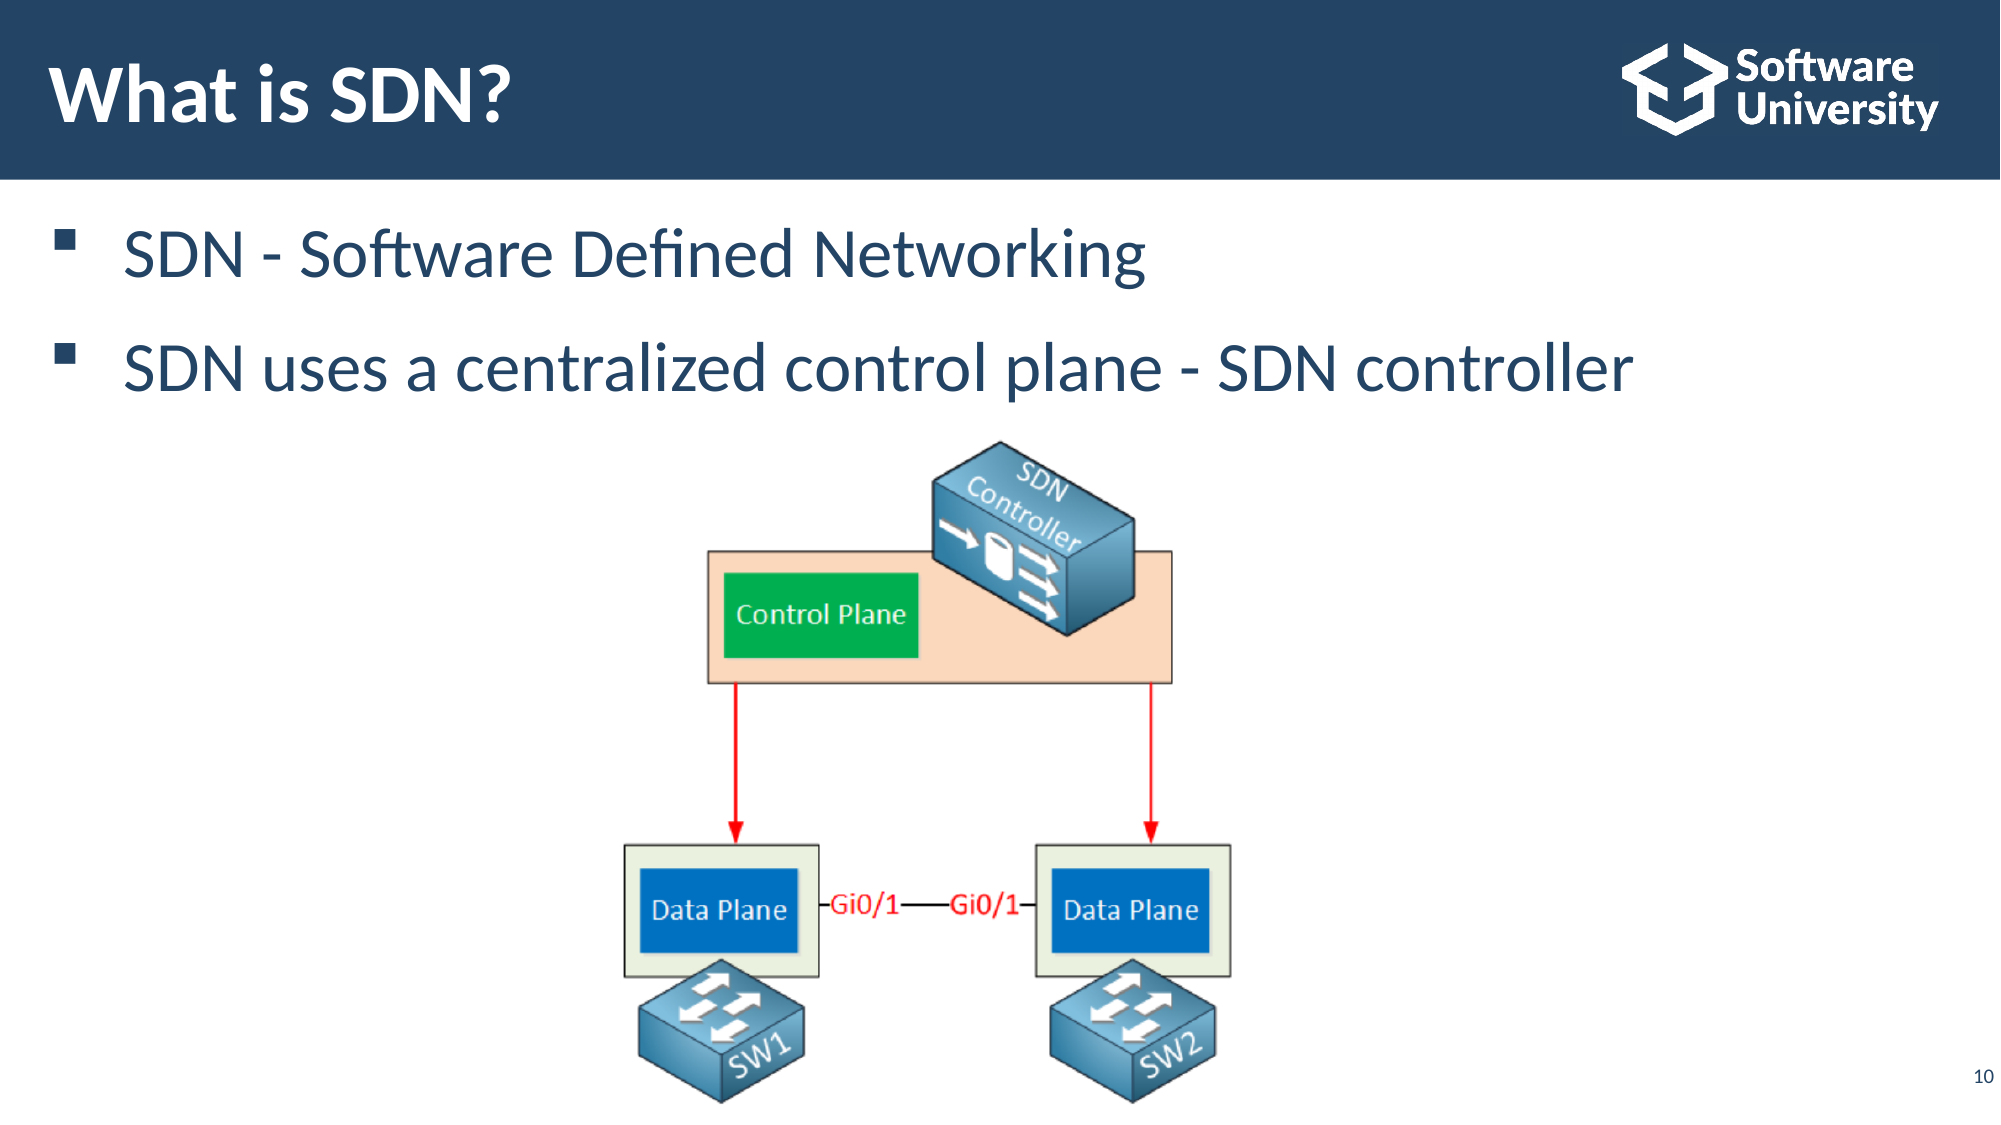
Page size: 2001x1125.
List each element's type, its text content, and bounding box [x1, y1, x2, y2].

picture [1622, 43, 1939, 136]
slide_number 10 [1929, 1049, 2000, 1100]
title What is SDN? [31, 16, 1591, 162]
list SDN - Software Defined Networking SDN uses a centralized control plane - SDN controller [31, 196, 1970, 1125]
picture [586, 428, 1277, 1115]
